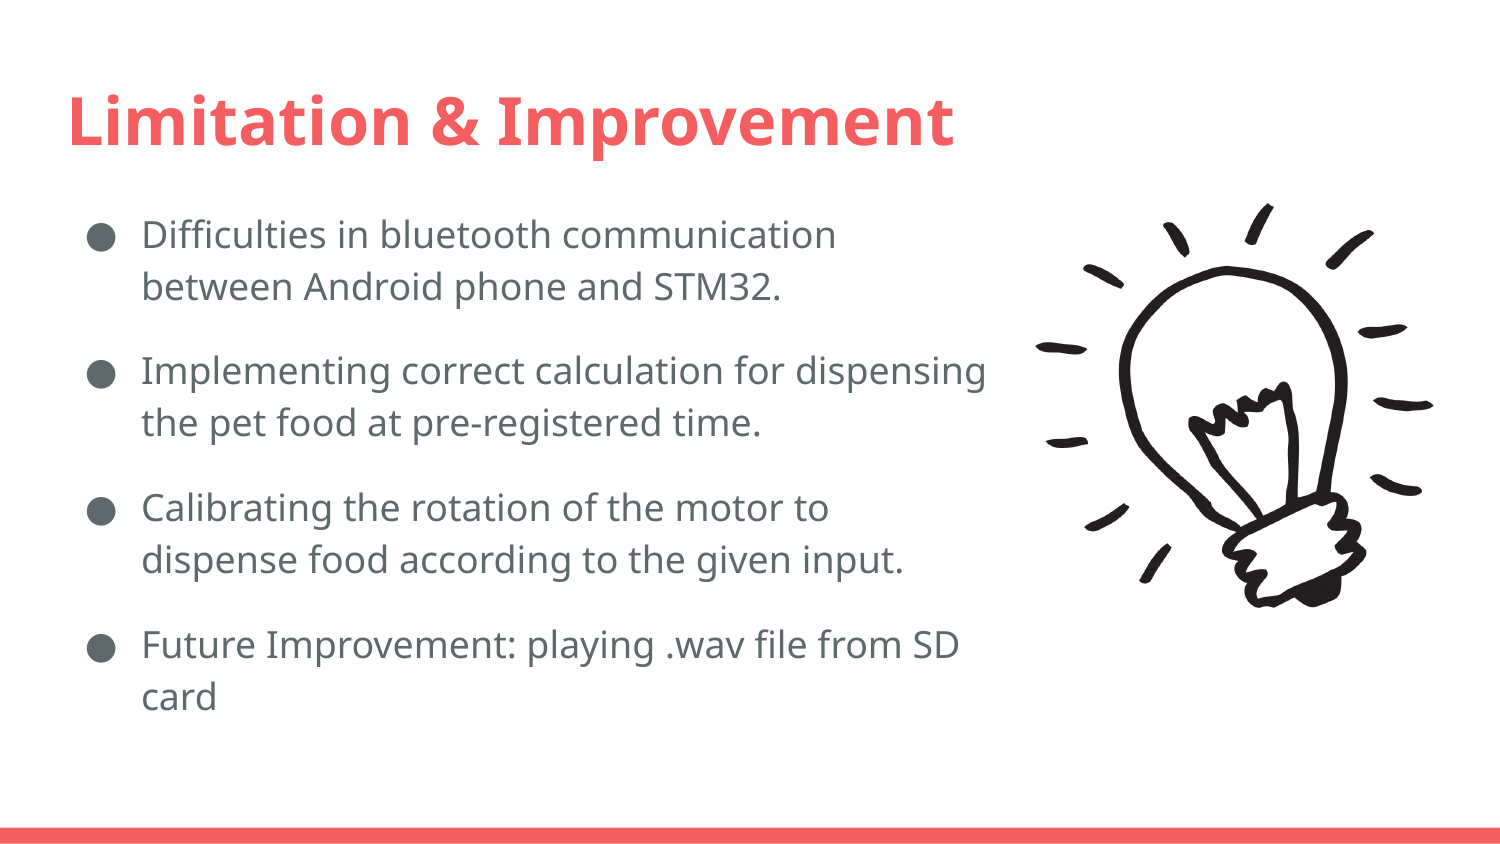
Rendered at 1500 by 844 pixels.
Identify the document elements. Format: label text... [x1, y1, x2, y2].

list Difficulties in bluetooth communication between Android phone and STM32. Implementing correct calculation for dispensing the pet food at pre-registered time. Calibrating the rotation of the motor to dispense food according to the given input. Future Improvement: playing .wav file from SD card [51, 189, 1011, 750]
picture [1035, 203, 1434, 608]
title Limitation & Improvement [51, 64, 1449, 167]
